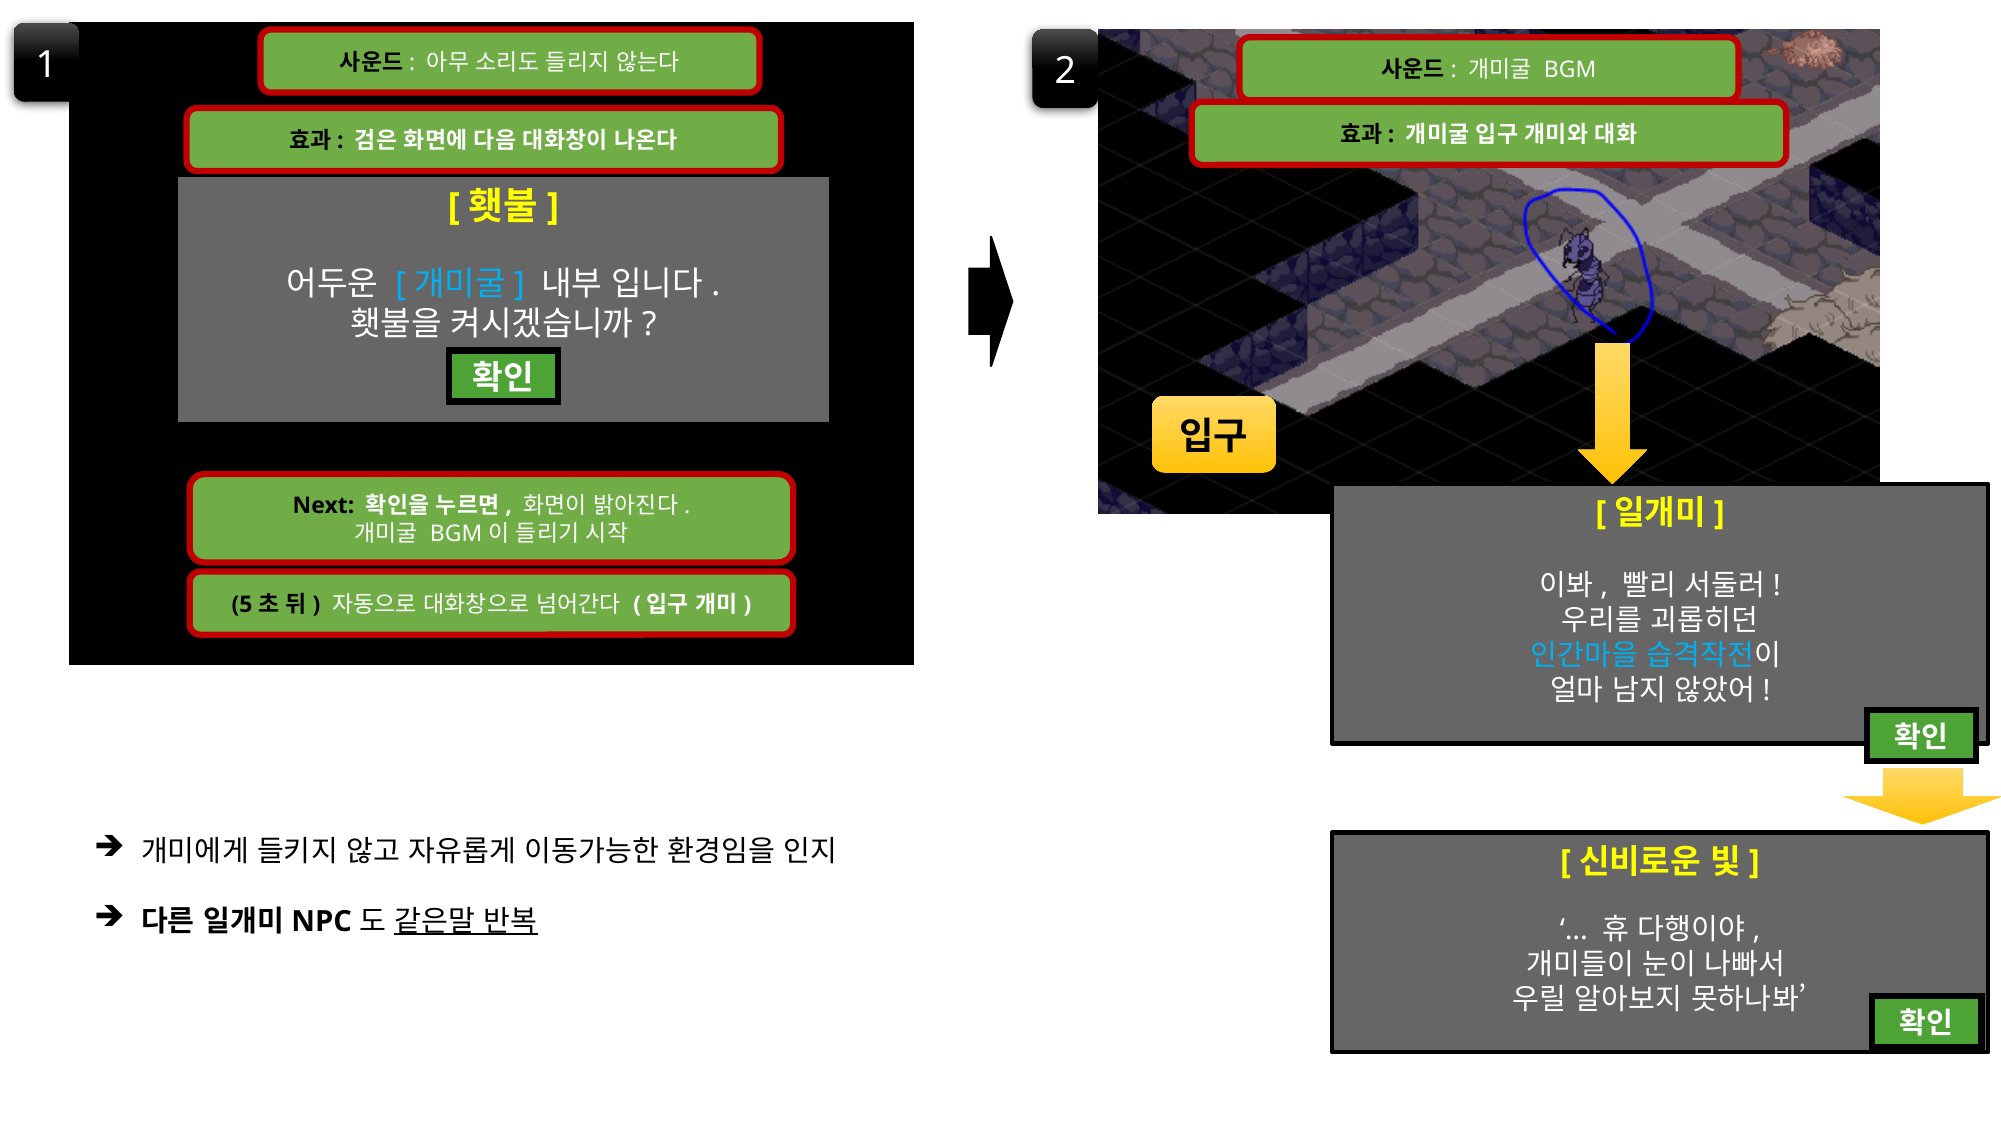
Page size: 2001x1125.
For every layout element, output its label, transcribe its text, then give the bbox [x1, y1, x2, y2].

picture [1098, 29, 1880, 514]
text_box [1331, 832, 1989, 1055]
text_box 사운드: 아무 소리도 들리지 않는다 [259, 28, 761, 94]
text_box [1843, 768, 2000, 825]
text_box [1331, 483, 1989, 762]
text_box (5초 뒤) 자동으로 대화창으로 넘어간다 (입구 개미) [188, 570, 795, 636]
text_box Next: 확인을 누르면, 화면이 밝아진다. 개미굴 BGM이 들리기 시작 [188, 473, 795, 564]
text_box 2 [1032, 29, 1098, 109]
text_box 개미에게 들키지 않고 자유롭게 이동가능한 환경임을 인지 다른 일개미NPC도 같은말 반복 [79, 824, 947, 945]
text_box 효과: 검은 화면에 다음 대화창이 나온다 [185, 106, 783, 173]
text_box [69, 22, 914, 665]
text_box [175, 175, 832, 428]
text_box 1 [13, 23, 80, 102]
text_box [968, 235, 1014, 367]
